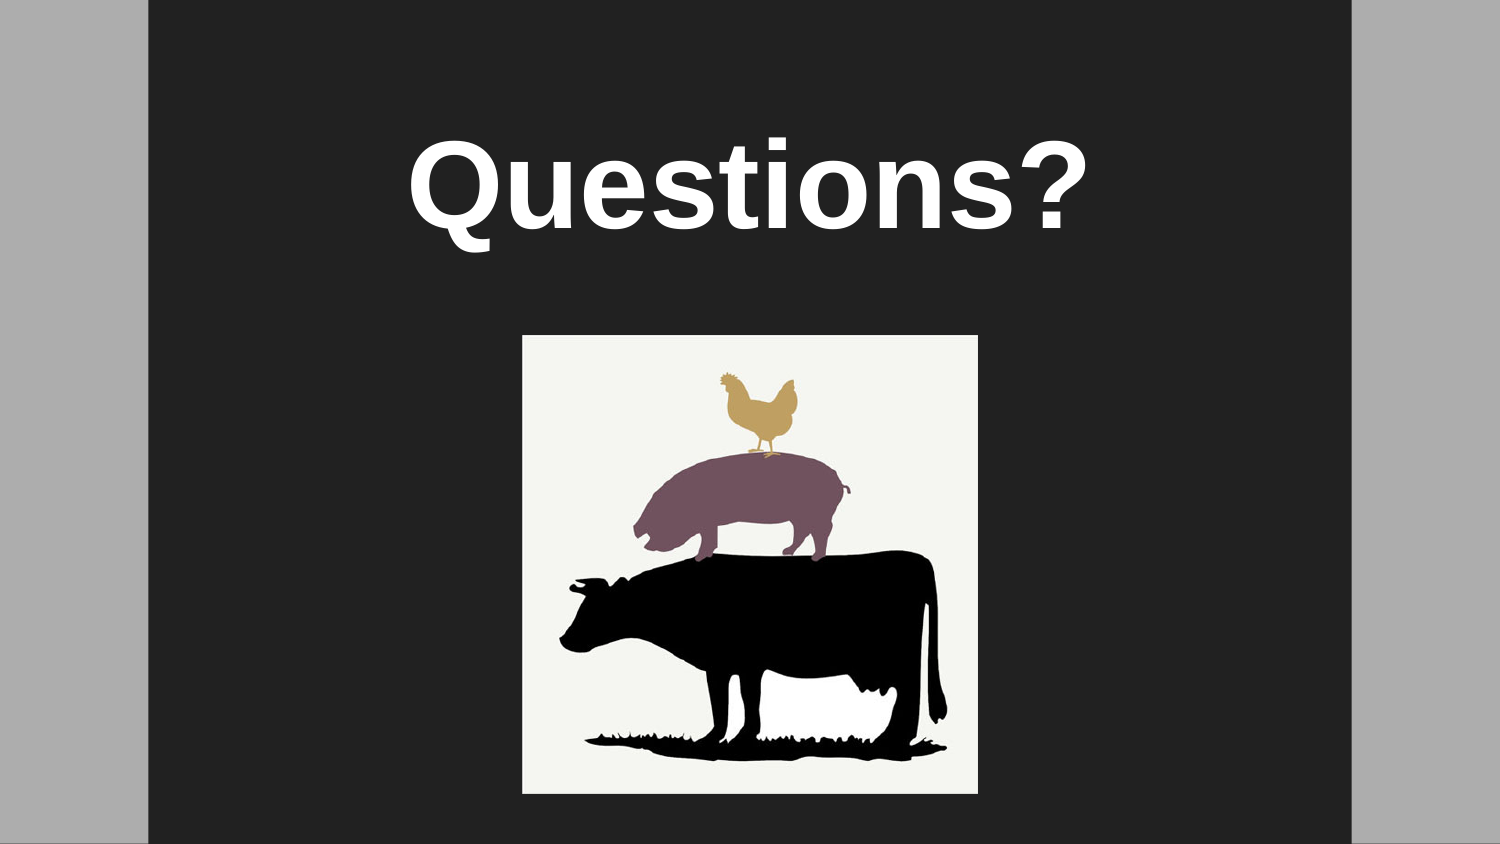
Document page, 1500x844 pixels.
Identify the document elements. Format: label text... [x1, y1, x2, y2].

title Questions? [149, 101, 1351, 269]
text_box [0, 0, 149, 844]
picture [521, 335, 979, 794]
text_box [1351, 0, 1500, 844]
